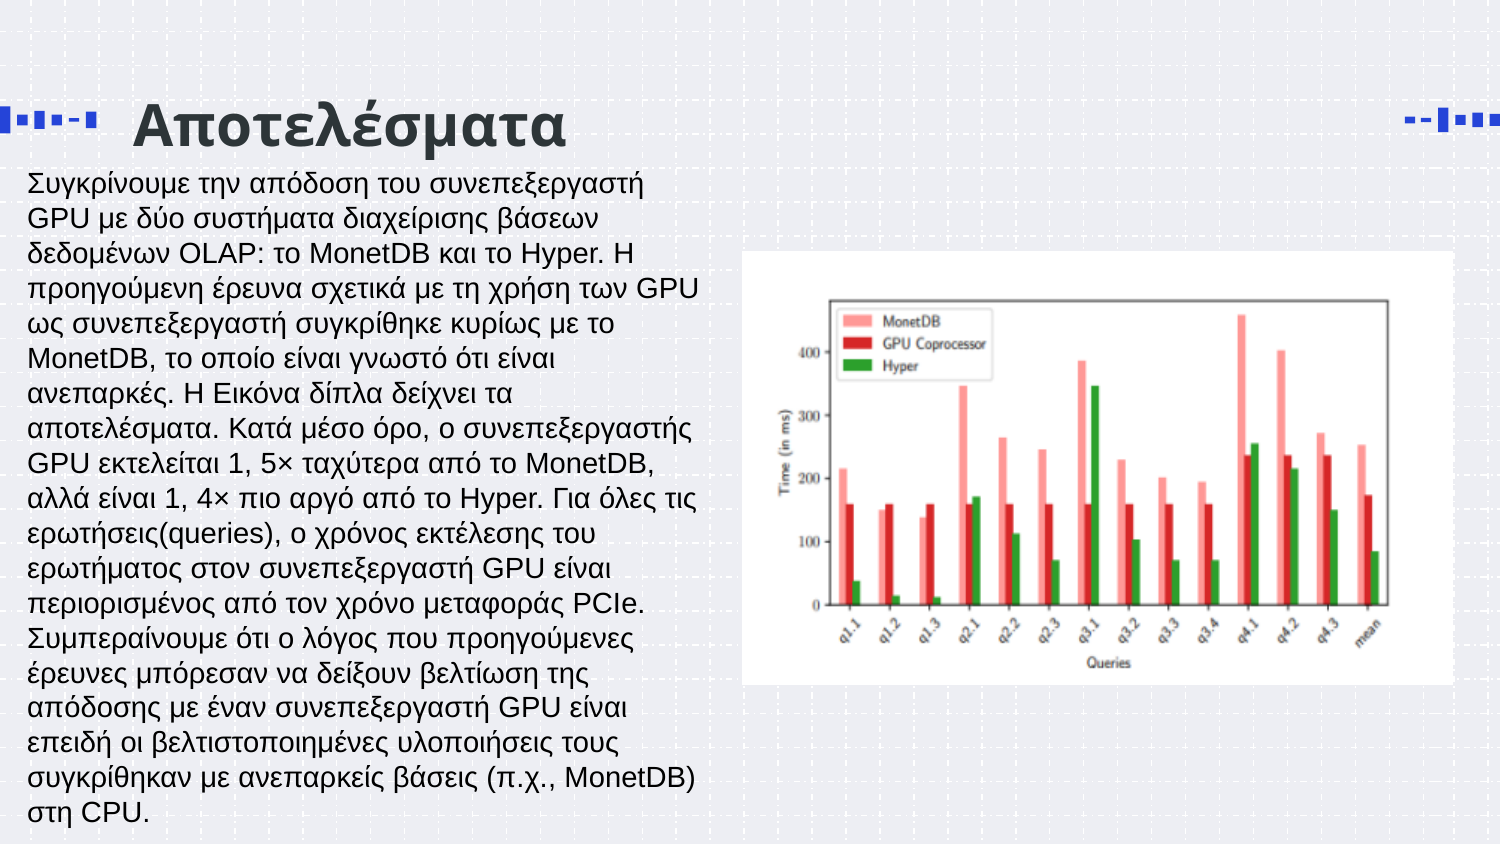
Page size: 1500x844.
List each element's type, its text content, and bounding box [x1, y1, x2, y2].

picture [741, 251, 1453, 686]
title Αποτελέσματα [118, 72, 1382, 167]
text_box Συγκρίνουμε την απόδοση του συνεπεξεργαστή GPU με δύο συστήματα διαχείρισης βάσεων δεδομένων OLAP: το MonetDB και το Hyper. Η προηγούμενη έρευνα σχετικά με τη χρήση των GPU ως συνεπεξεργαστή συγκρίθηκε κυρίως με το MonetDB, το οποίο είναι γνωστό ότι είναι ανεπαρκές. Η Εικόνα δίπλα δείχνει τα αποτελέσματα. Κατά μέσο όρο, ο συνεπεξεργαστής GPU εκτελείται 1, 5× ταχύτερα από το MonetDB, αλλά είναι 1, 4× πιο αργό από το Hyper. Για όλες τις ερωτήσεις(queries), ο χρόνος εκτέλεσης του ερωτήματος στον συνεπεξεργαστή GPU είναι περιορισμένος από τον χρόνο μεταφοράς PCIe. Συμπεραίνουμε ότι ο λόγος που προηγούμενες έρευνες μπόρεσαν να δείξουν βελτίωση της απόδοσης με έναν συνεπεξεργαστή GPU είναι επειδή οι βελτιστοποιημένες υλοποιήσεις τους συγκρίθηκαν με ανεπαρκείς βάσεις (π.χ., MonetDB) στη CPU. [12, 157, 720, 836]
